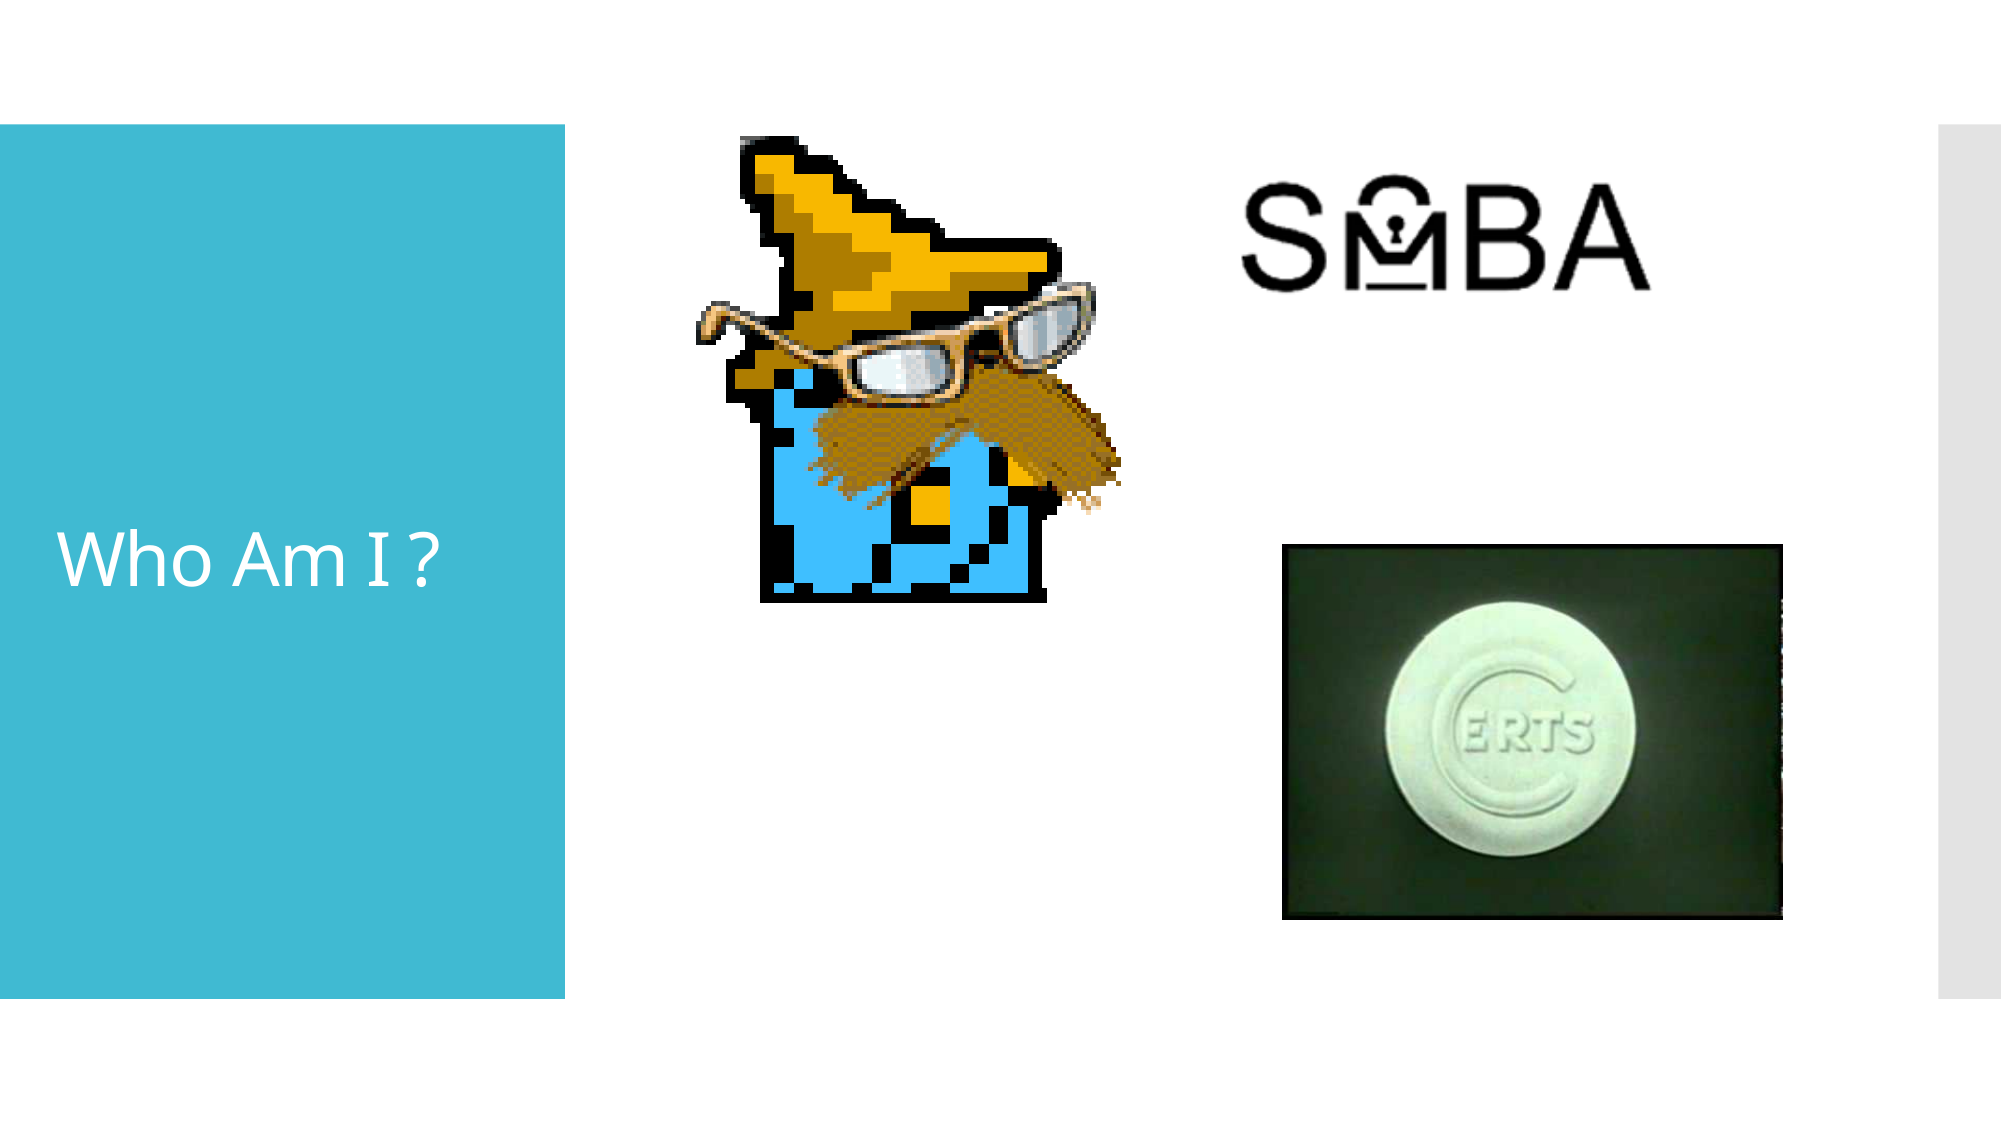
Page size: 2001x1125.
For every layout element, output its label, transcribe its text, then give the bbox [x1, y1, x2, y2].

title Who Am I ? [41, 184, 525, 940]
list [687, 136, 1121, 619]
picture [1282, 544, 1783, 920]
picture [1241, 136, 1655, 336]
